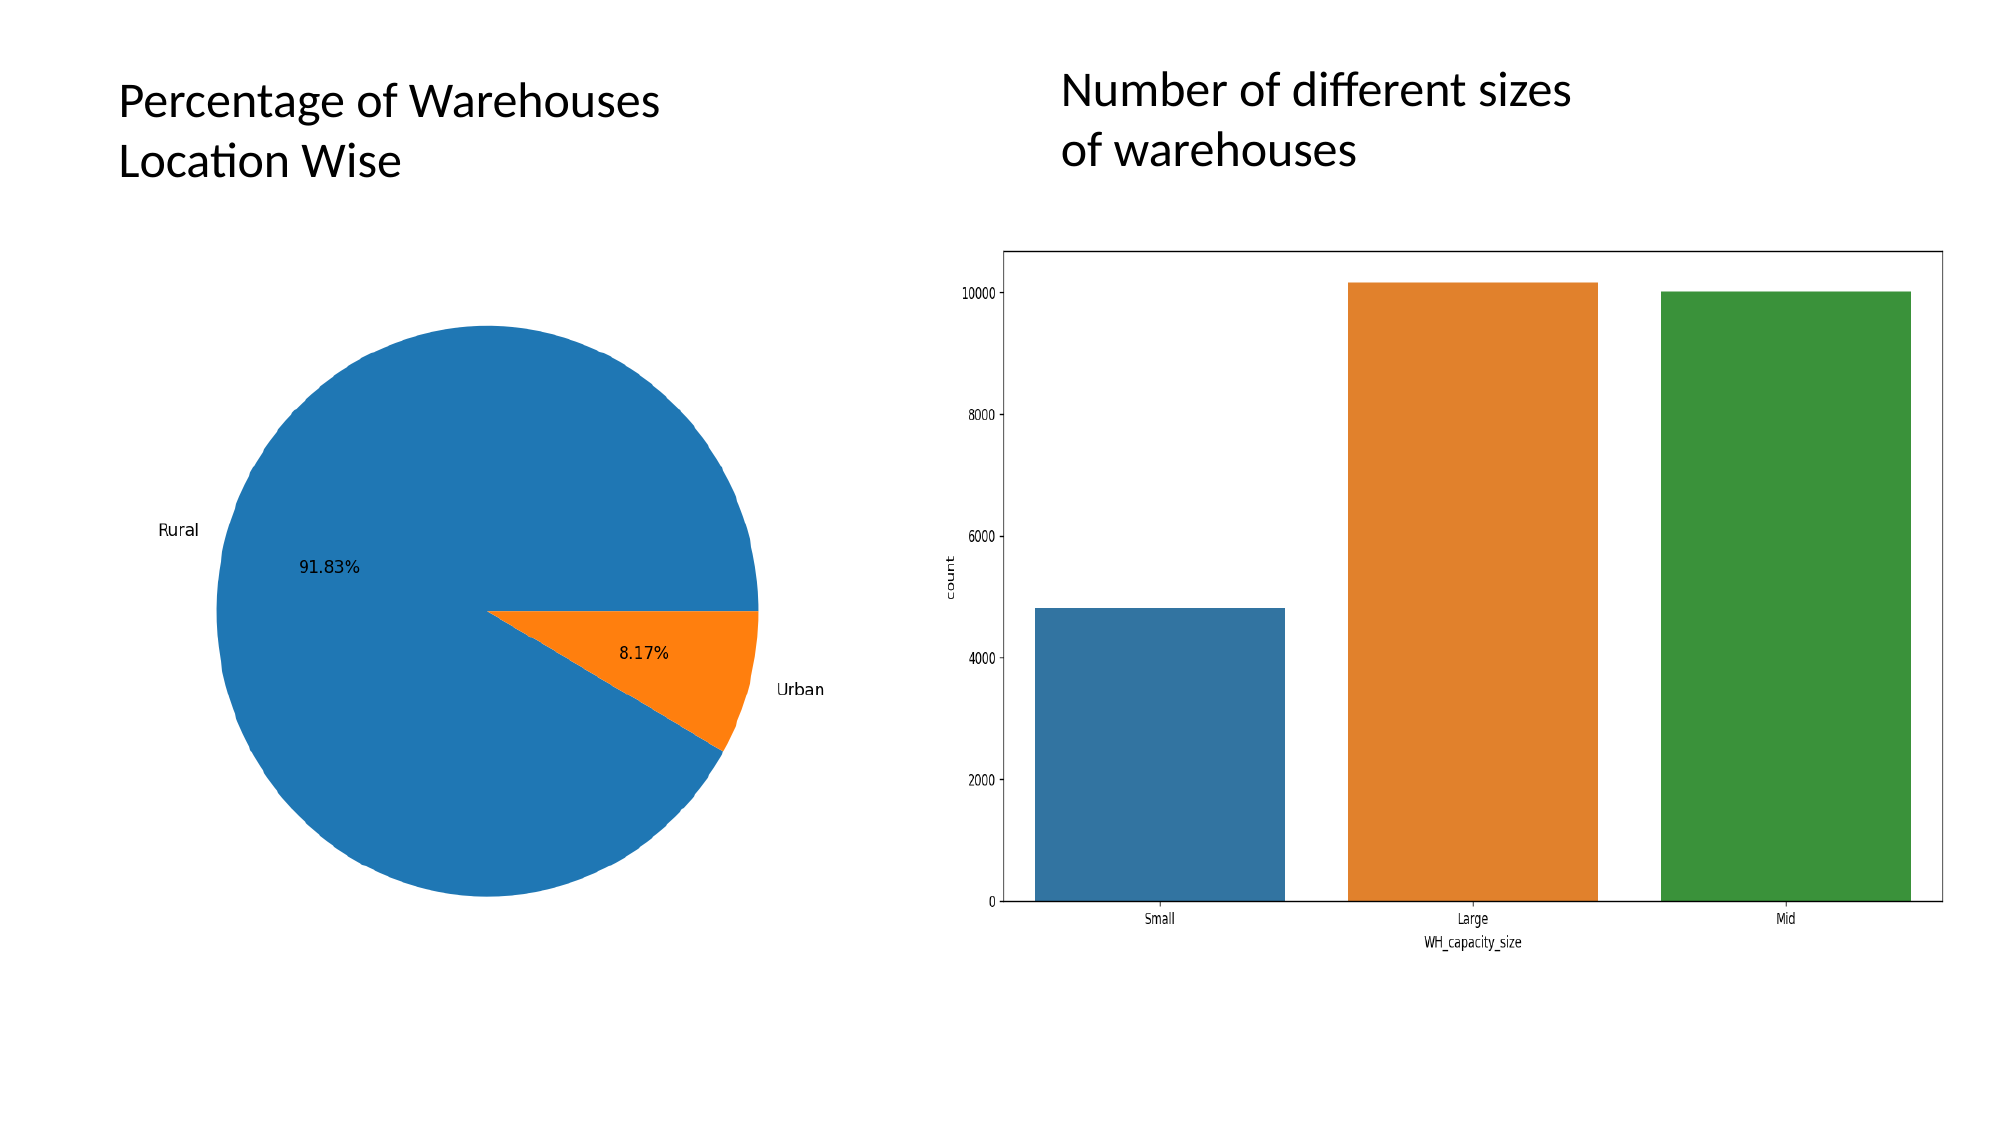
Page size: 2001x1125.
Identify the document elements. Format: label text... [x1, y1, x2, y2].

text_box Number of different sizes of warehouses [1045, 49, 1811, 185]
text_box Percentage of Warehouses Location Wise [103, 60, 829, 196]
picture [69, 239, 1990, 982]
